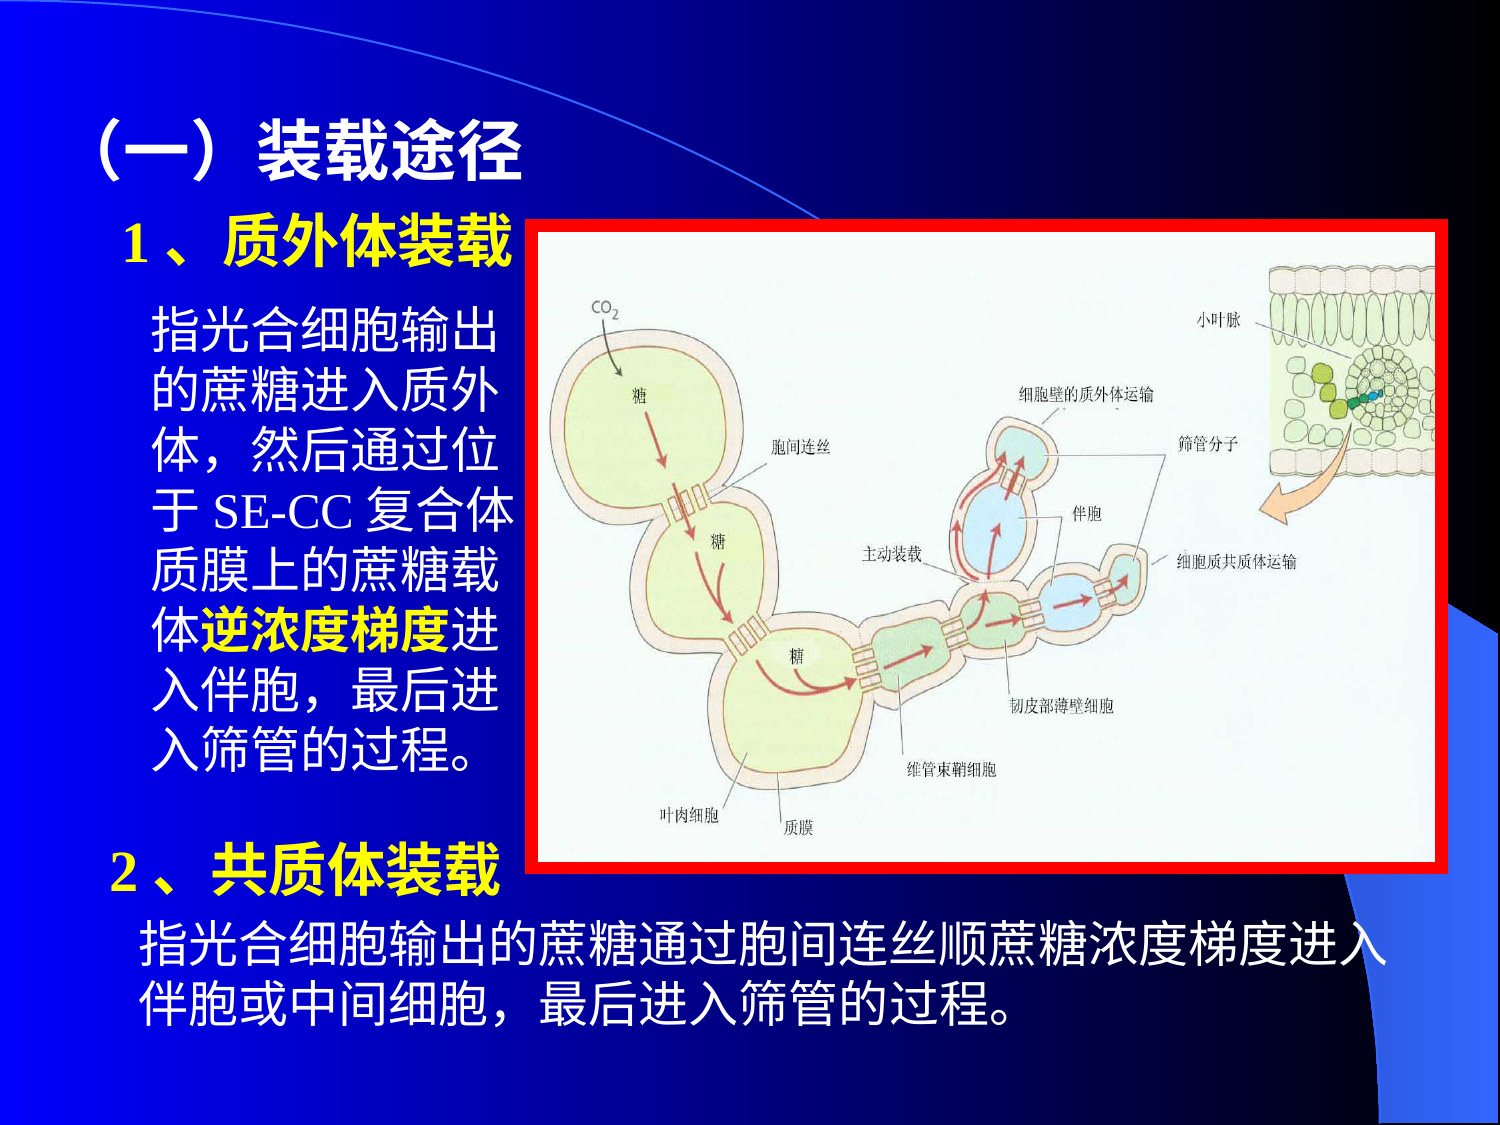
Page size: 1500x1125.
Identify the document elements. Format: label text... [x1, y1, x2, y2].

text_box 指光合细胞输出的蔗糖进入质外体，然后通过位于SE-CC复合体质膜上的蔗糖载体逆浓度梯度进入伴胞，最后进入筛管的过程。 [135, 290, 532, 786]
text_box 指光合细胞输出的蔗糖通过胞间连丝顺蔗糖浓度梯度进入伴胞或中间细胞，最后进入筛管的过程。 [123, 904, 1436, 1040]
text_box （一）装载途径 [41, 101, 539, 197]
picture [537, 231, 1436, 863]
text_box 1、质外体装载 [106, 196, 529, 282]
text_box 2、共质体装载 [94, 825, 517, 911]
